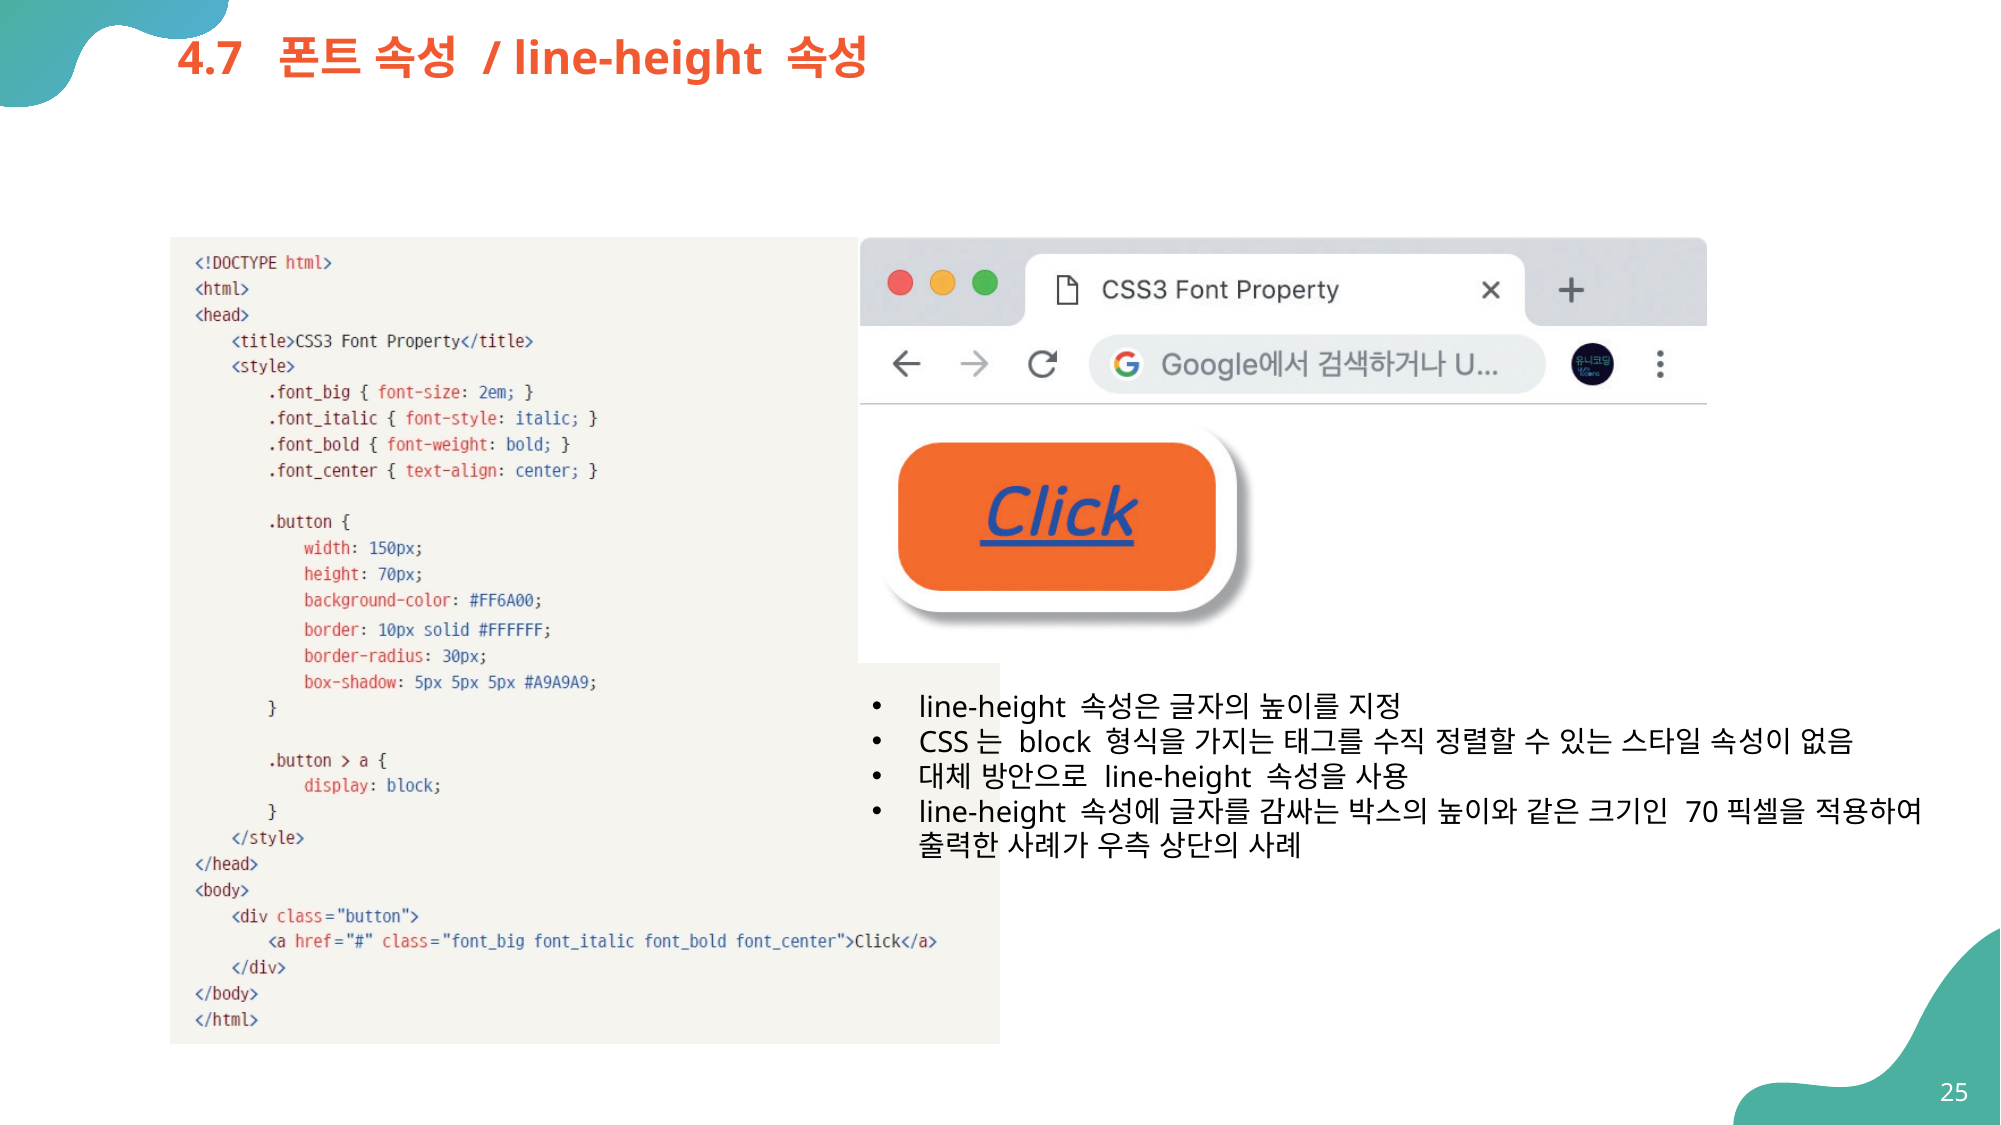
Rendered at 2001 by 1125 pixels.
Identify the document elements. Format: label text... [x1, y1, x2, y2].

text_box line-height 속성은 글자의 높이를 지정 CSS는 block 형식을 가지는 태그를 수직 정렬할 수 있는 스타일 속성이 없음 대체 방안으로 line-height 속성을 사용 line-height 속성에 글자를 감싸는 박스의 높이와 같은 크기인 70픽셀을 적용하여 출력한 사례가 우측 상단의 사례 [1001, 680, 1938, 871]
picture [169, 237, 1707, 1044]
title 4.7 폰트 속성 / line-height 속성 [162, 27, 2000, 93]
slide_number 25 [1917, 1063, 1984, 1124]
